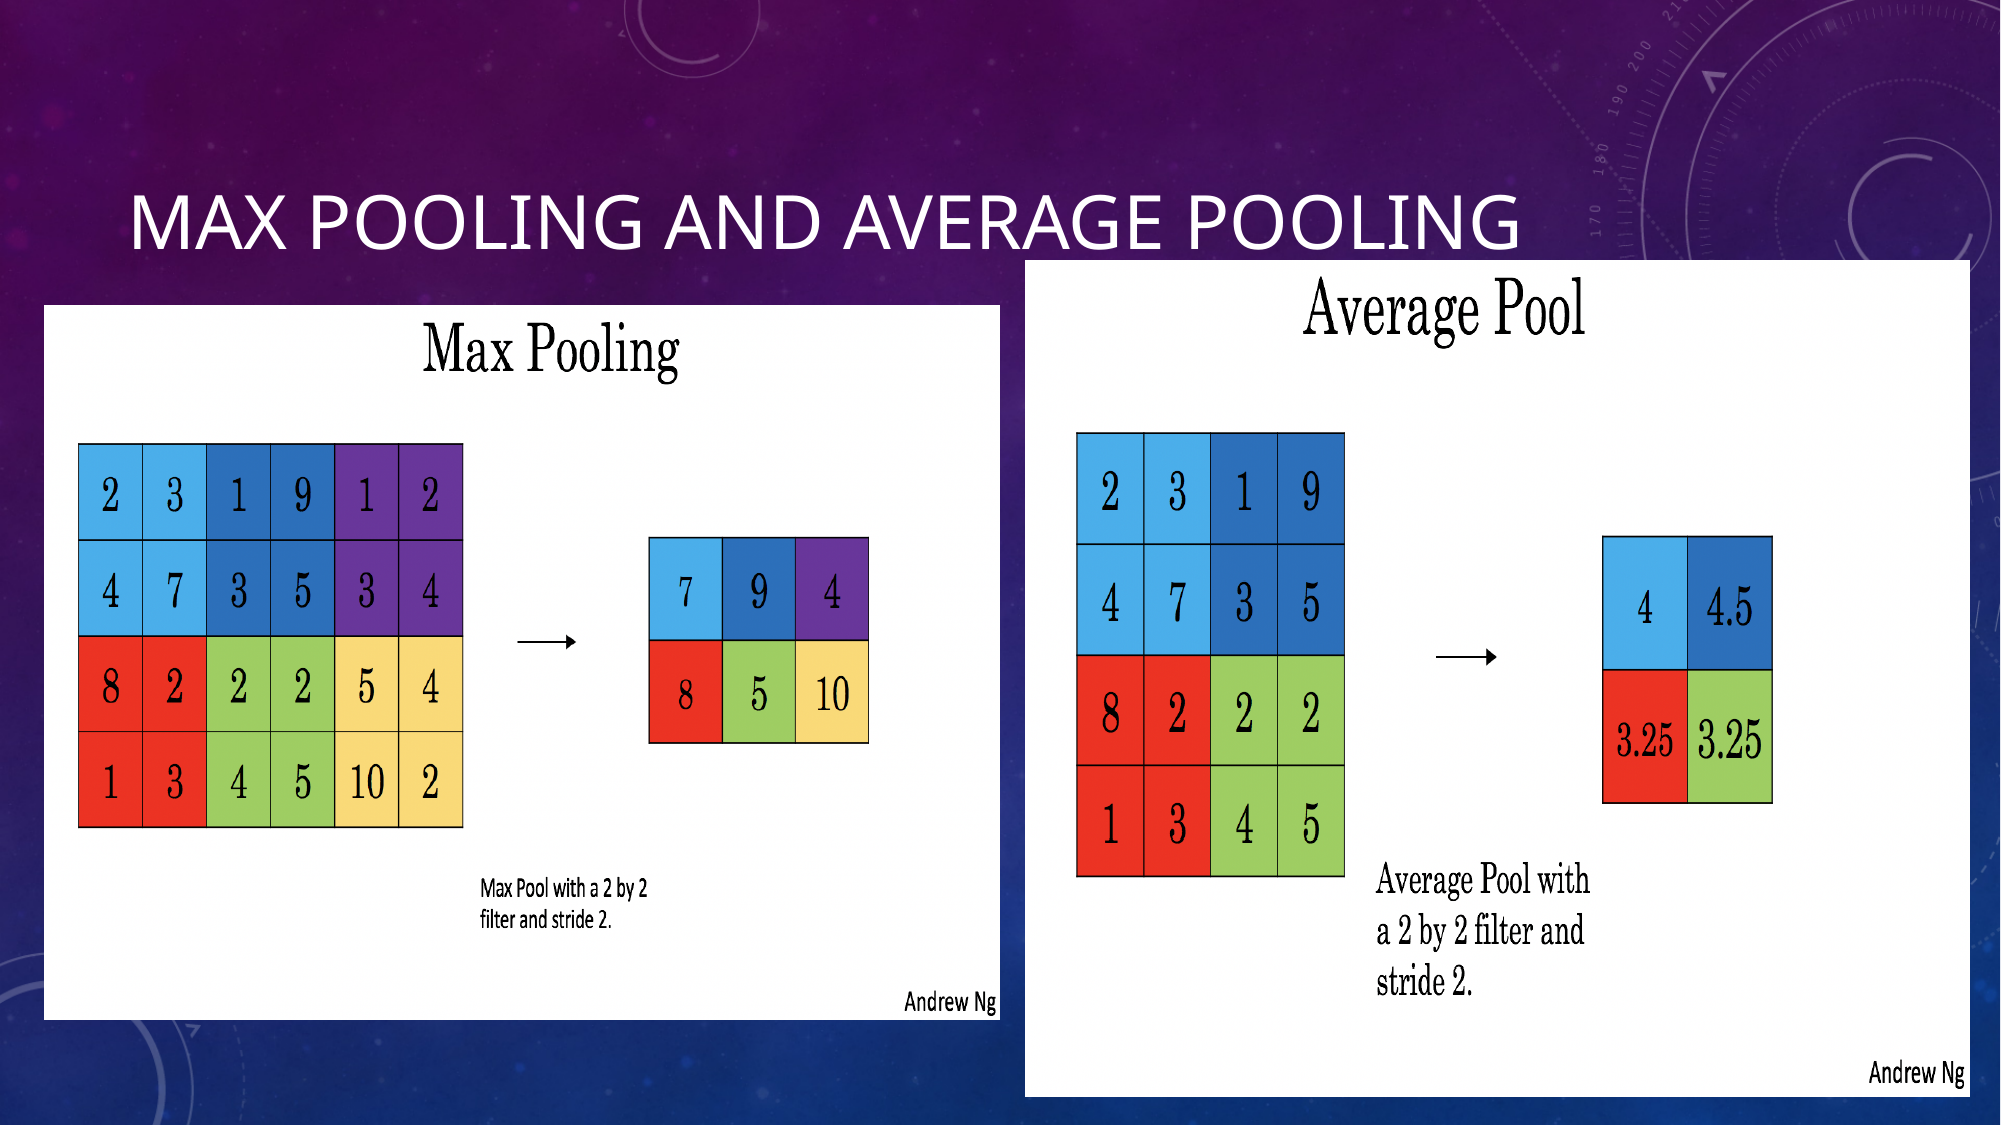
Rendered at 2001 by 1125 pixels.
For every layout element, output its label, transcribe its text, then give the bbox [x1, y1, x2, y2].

picture [0, 0, 2001, 1125]
title MAX POOLING AND AVERAGE POOLING [112, 99, 1775, 339]
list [44, 305, 1001, 1020]
